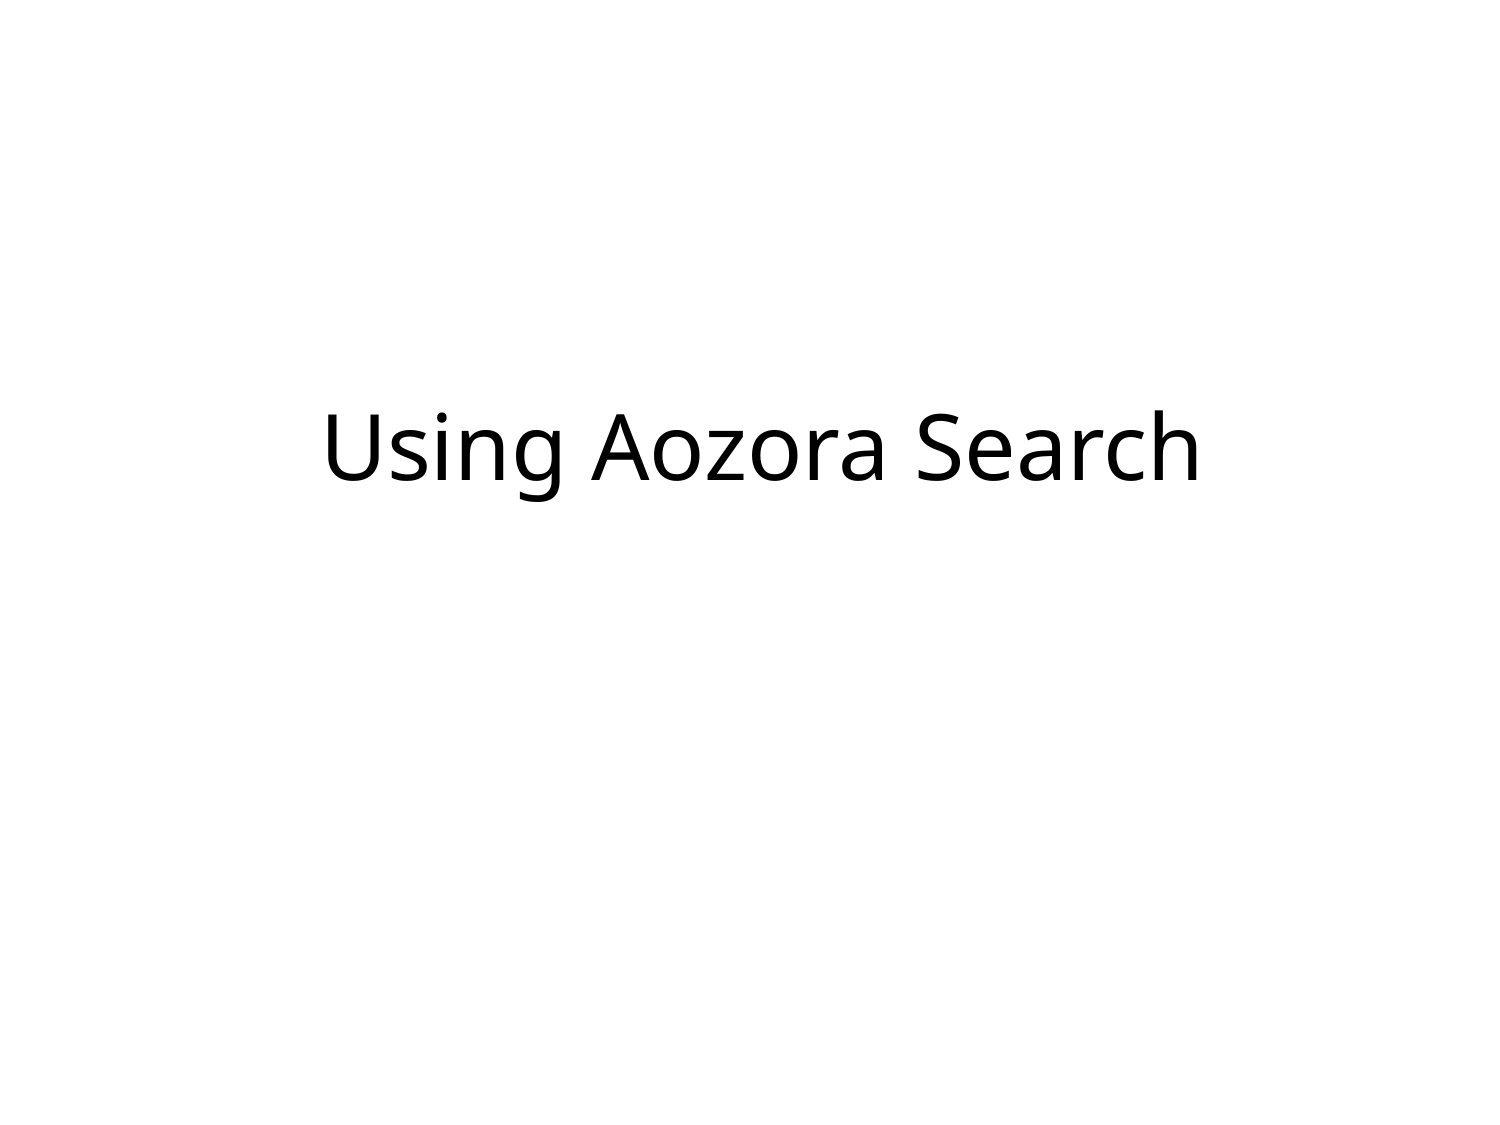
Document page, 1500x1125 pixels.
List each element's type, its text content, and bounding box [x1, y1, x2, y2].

title Using Aozora Search [87, 350, 1438, 538]
